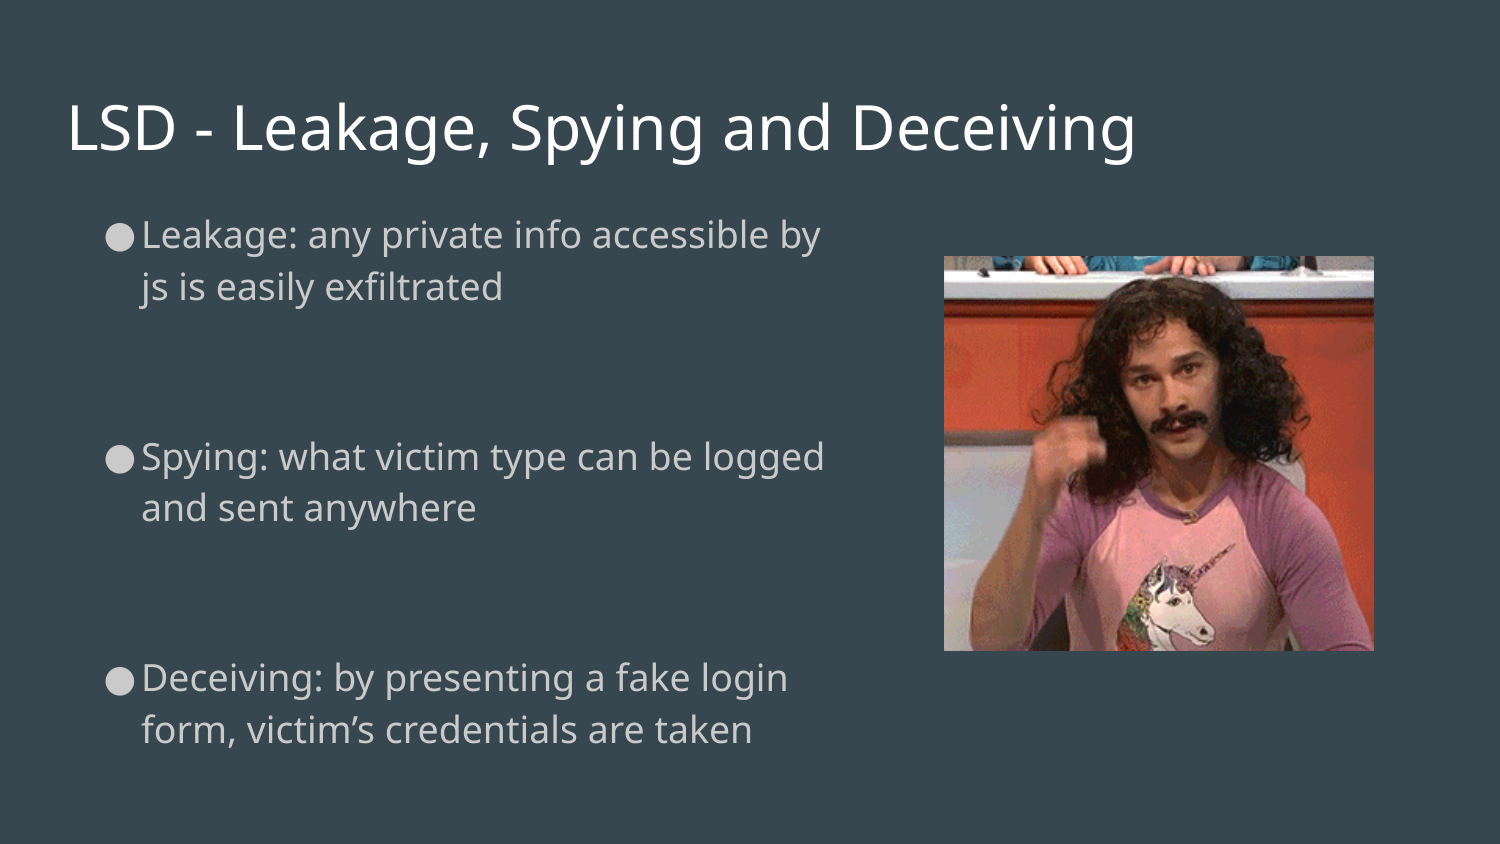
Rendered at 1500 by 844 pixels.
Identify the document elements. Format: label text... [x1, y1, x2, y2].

list Leakage: any private info accessible by js is easily exfiltrated Spying: what victim type can be logged and sent anywhere Deceiving: by presenting a fake login form, victim’s credentials are taken [51, 189, 871, 750]
title LSD - Leakage, Spying and Deceiving [51, 72, 1449, 167]
picture [943, 256, 1374, 651]
